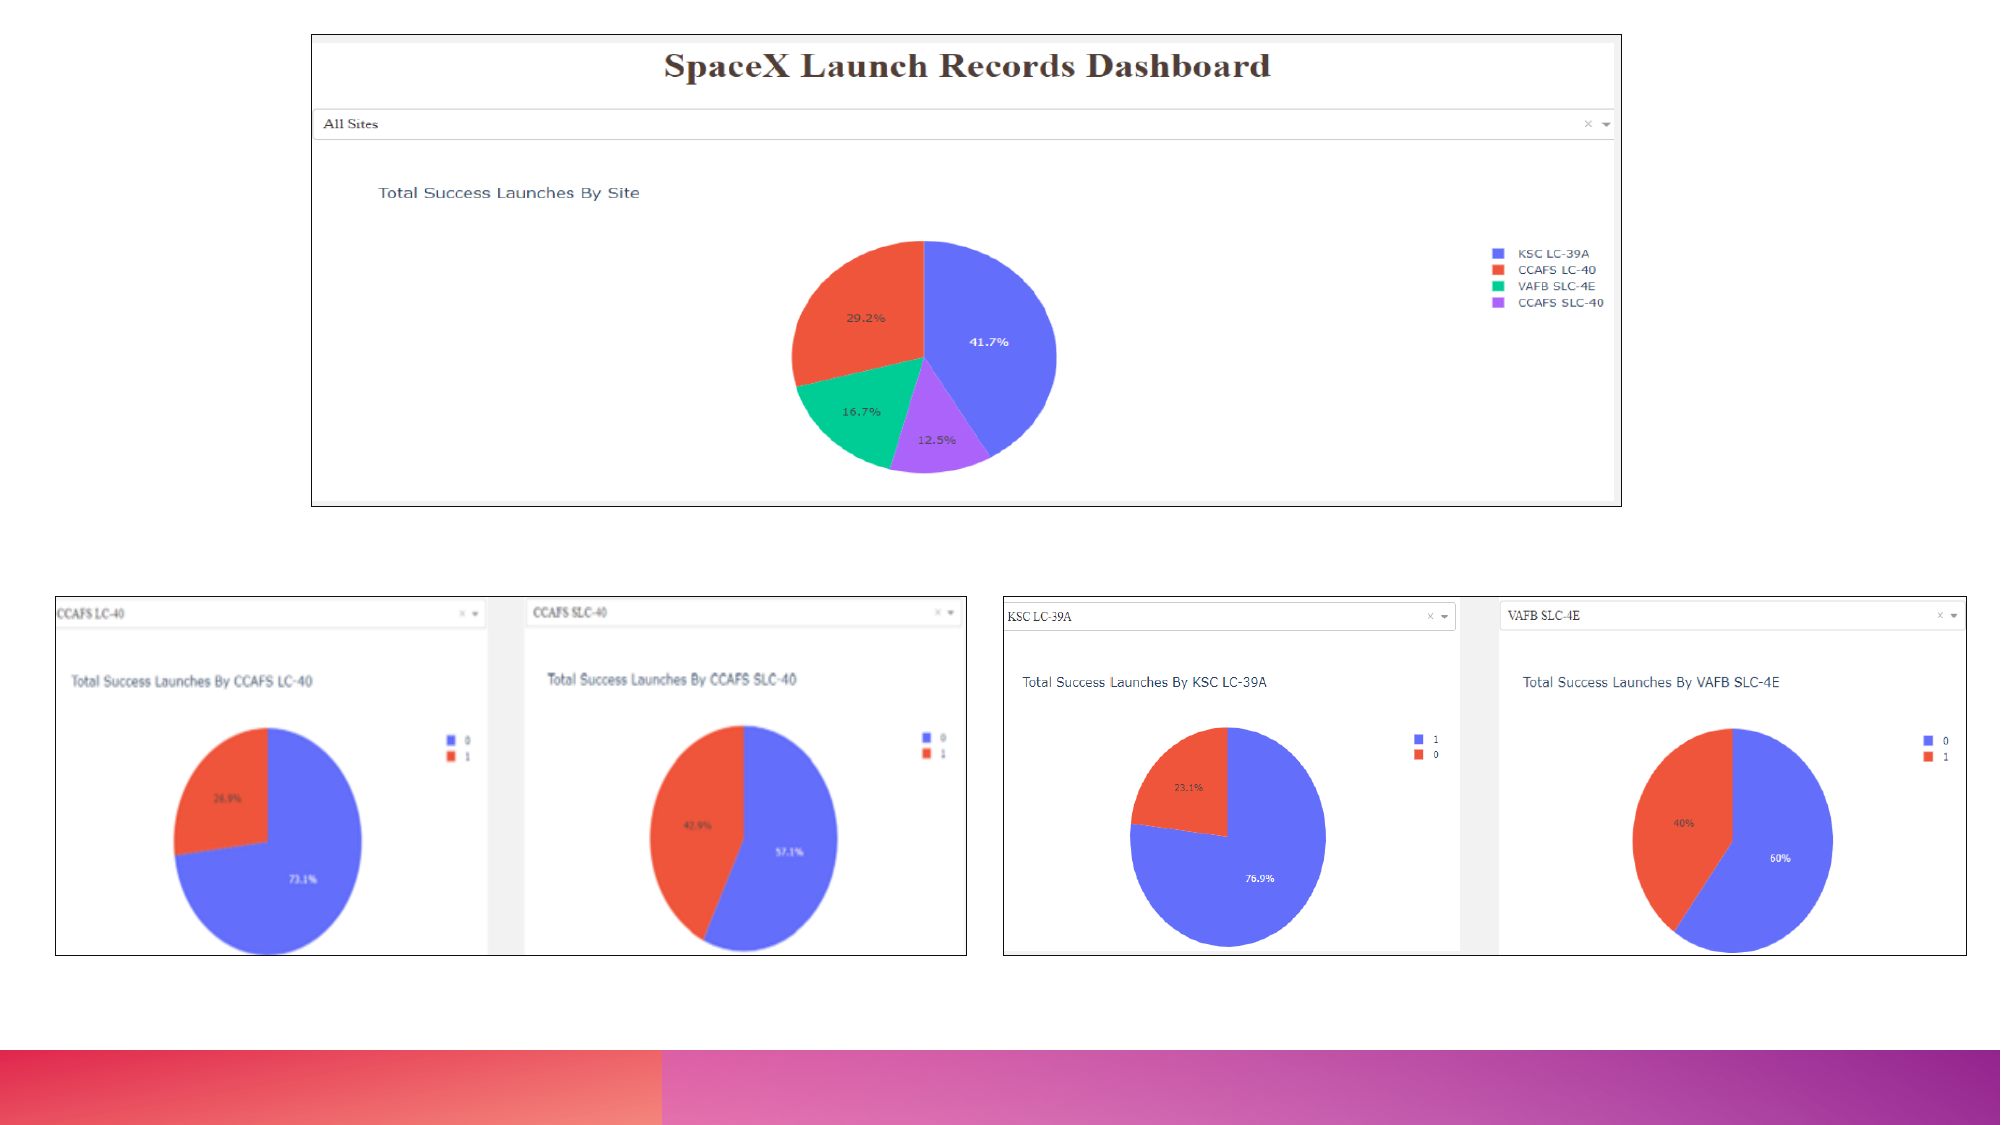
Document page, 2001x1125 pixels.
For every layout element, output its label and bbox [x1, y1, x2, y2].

picture [1003, 596, 1967, 956]
list [55, 596, 967, 956]
picture [311, 34, 1622, 507]
